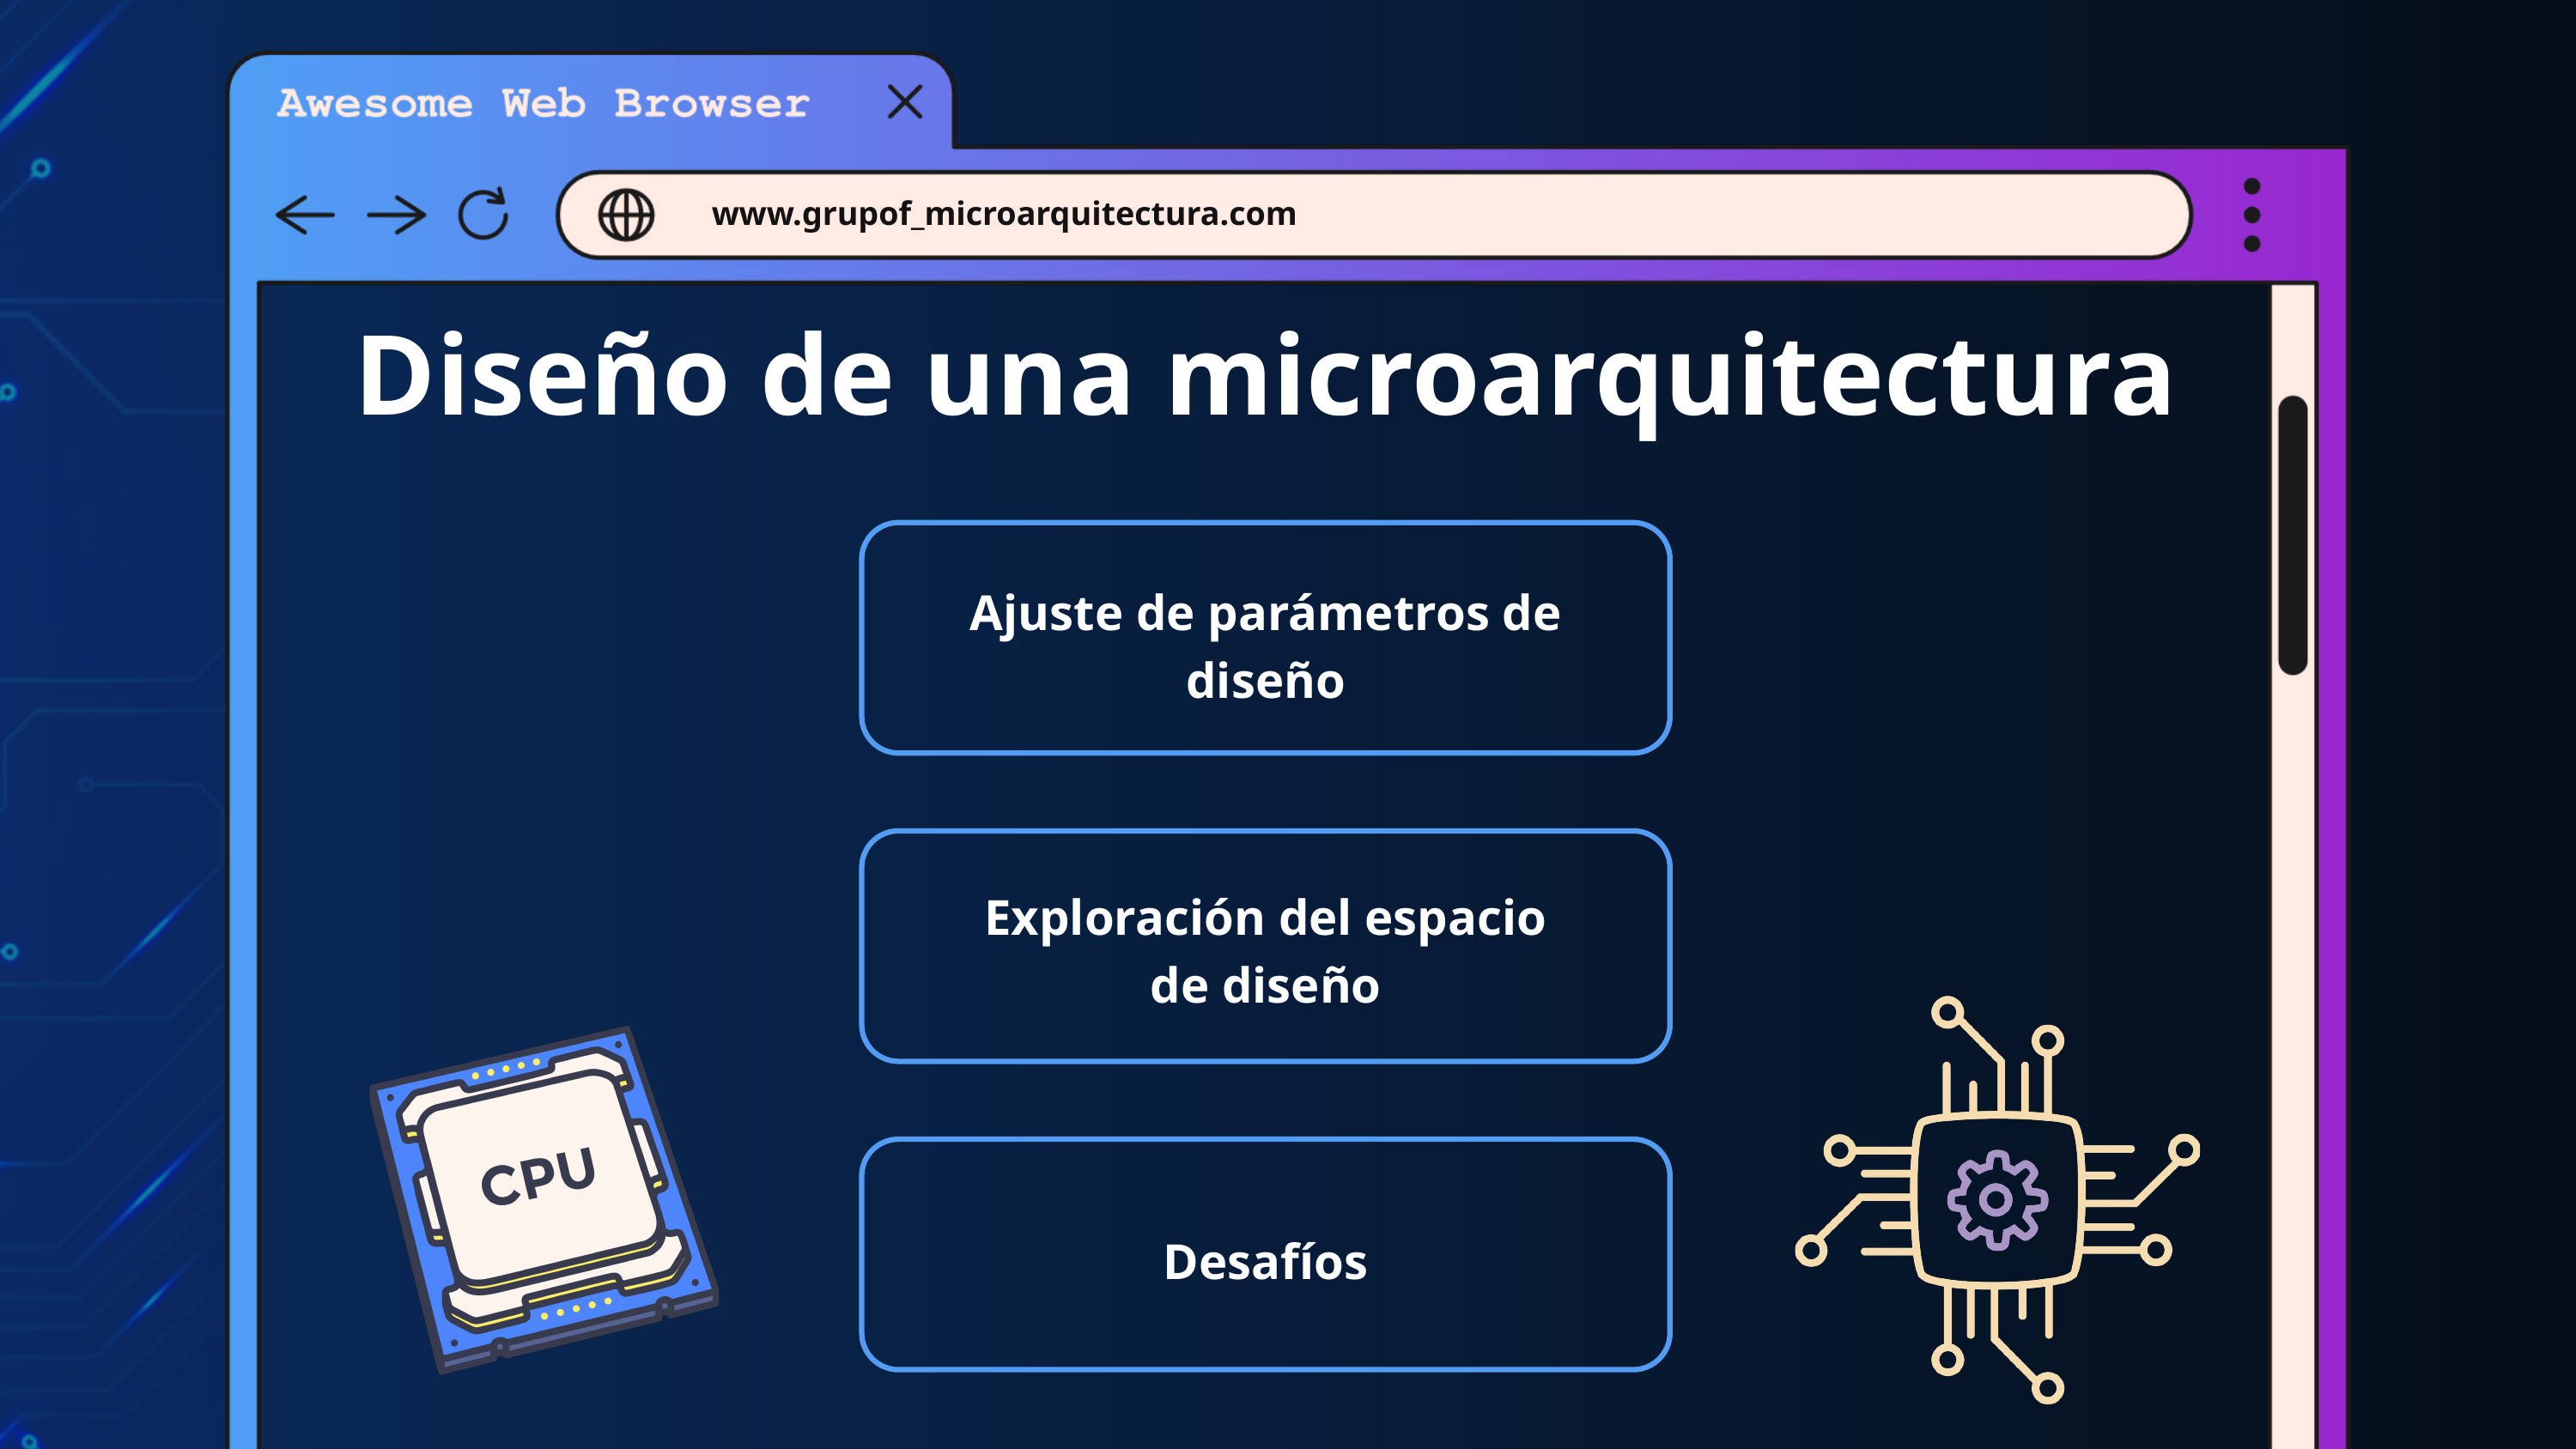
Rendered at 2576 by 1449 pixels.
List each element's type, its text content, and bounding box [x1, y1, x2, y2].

text_box [1795, 996, 2201, 1404]
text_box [861, 522, 1671, 754]
text_box [369, 1025, 720, 1375]
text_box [861, 830, 1671, 1062]
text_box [861, 1138, 1671, 1370]
text_box [0, 0, 228, 1449]
text_box Diseño de una microarquitectura [301, 330, 2230, 438]
text_box [225, 51, 2351, 1449]
text_box www.grupof_microarquitectura.com [711, 200, 1373, 233]
